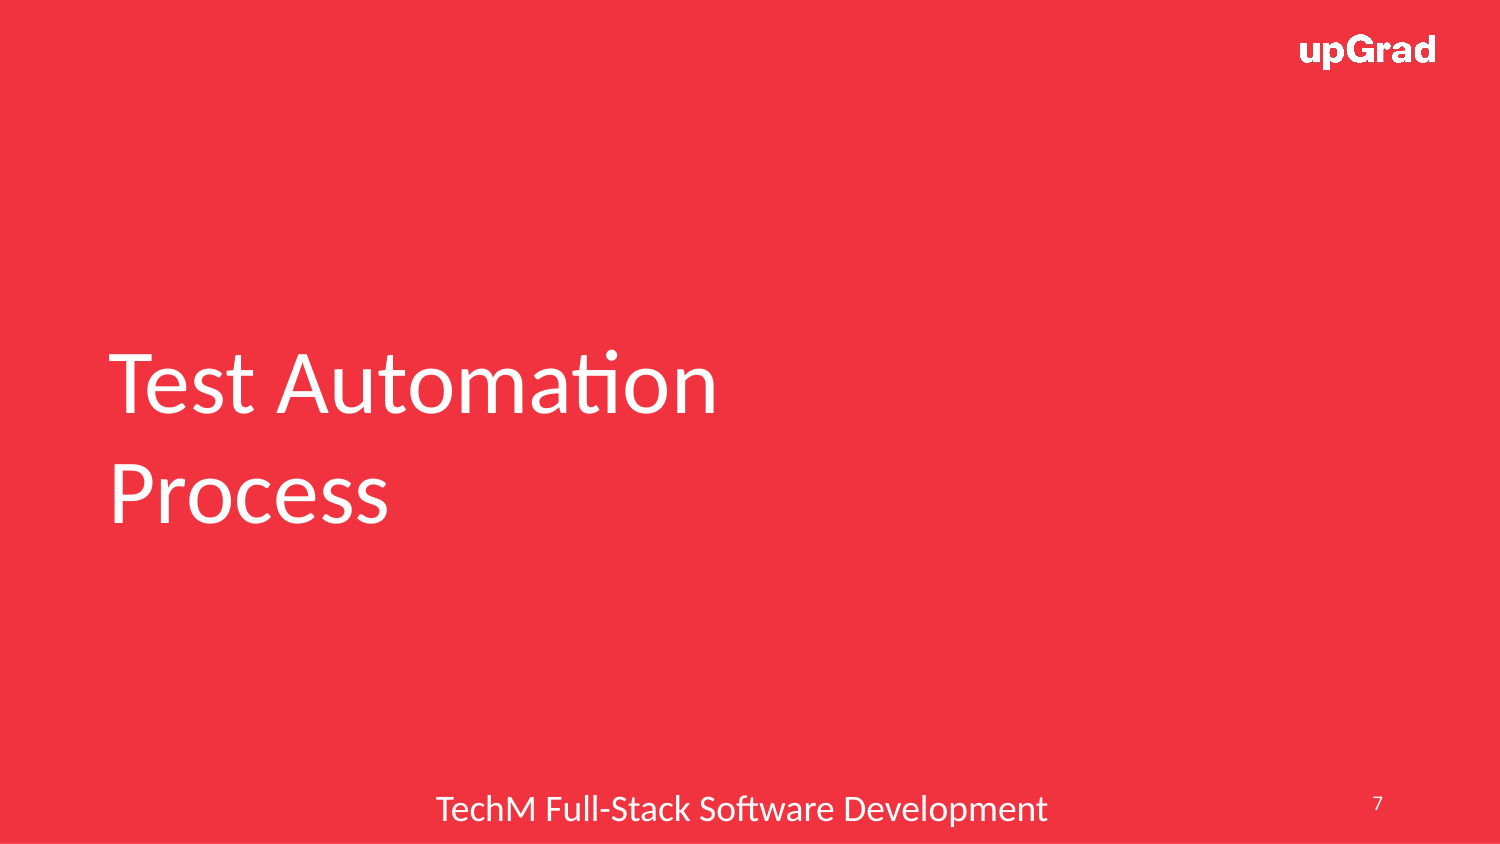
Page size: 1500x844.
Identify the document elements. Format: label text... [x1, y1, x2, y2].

picture [1300, 34, 1435, 70]
footer TechM Full-Stack Software Development [420, 782, 1092, 827]
slide_number 7 [1092, 782, 1399, 827]
text_box Test Automation Process [93, 314, 765, 529]
